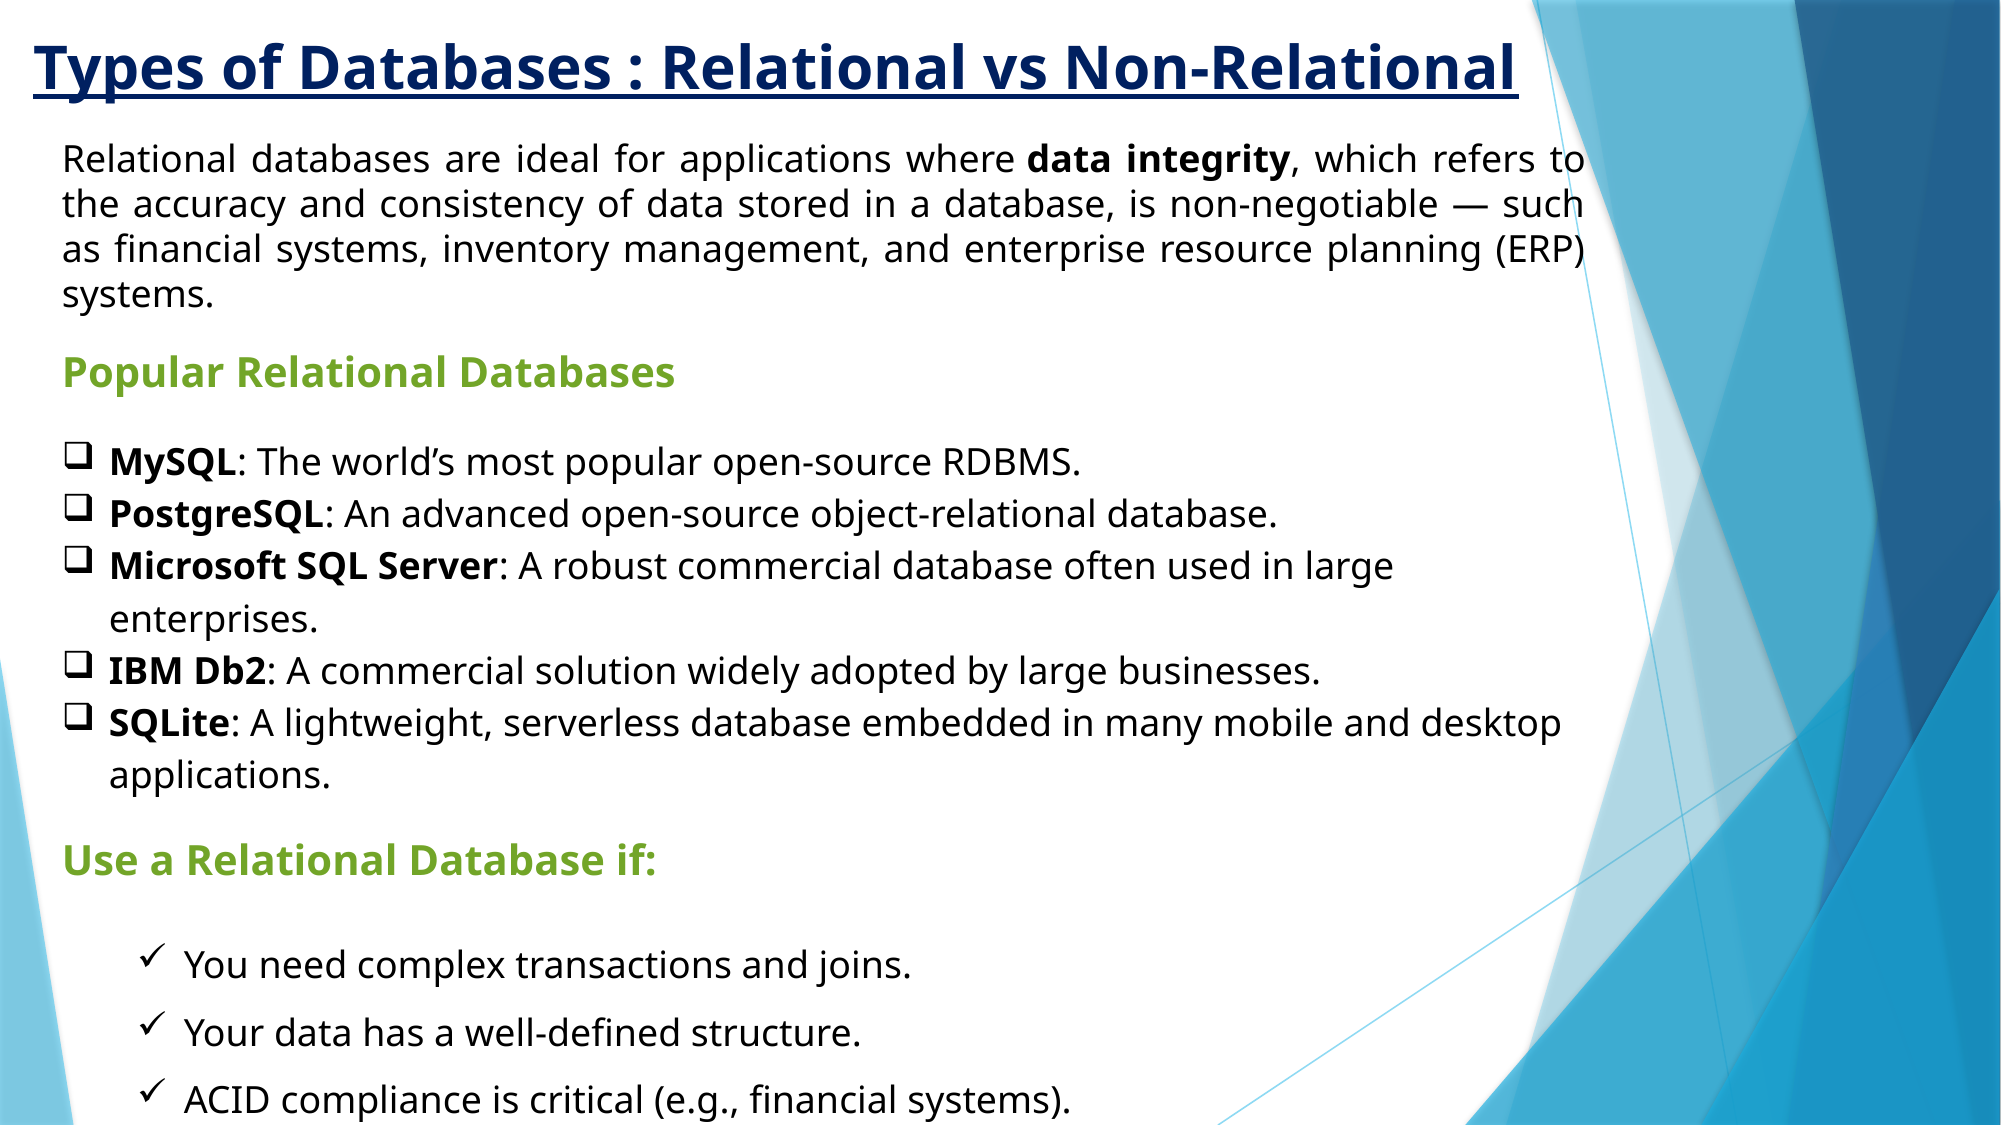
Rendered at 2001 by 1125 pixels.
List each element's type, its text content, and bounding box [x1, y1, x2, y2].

text_box Relational databases are ideal for applications where data integrity, which refers to the accuracy and consistency of data stored in a database, is non-negotiable — such as financial systems, inventory management, and enterprise resource planning (ERP) systems. Popular Relational Databases MySQL: The world’s most popular open-source RDBMS. PostgreSQL: An advanced open-source object-relational database. Microsoft SQL Server: A robust commercial database often used in large enterprises. IBM Db2: A commercial solution widely adopted by large businesses. SQLite: A lightweight, serverless database embedded in many mobile and desktop applications. Use a Relational Database if: You need complex transactions and joins. Your data has a well-defined structure. ACID compliance is critical (e.g., financial systems). [47, 128, 1602, 1125]
text_box Types of Databases : Relational vs Non-Relational [18, 21, 1780, 110]
